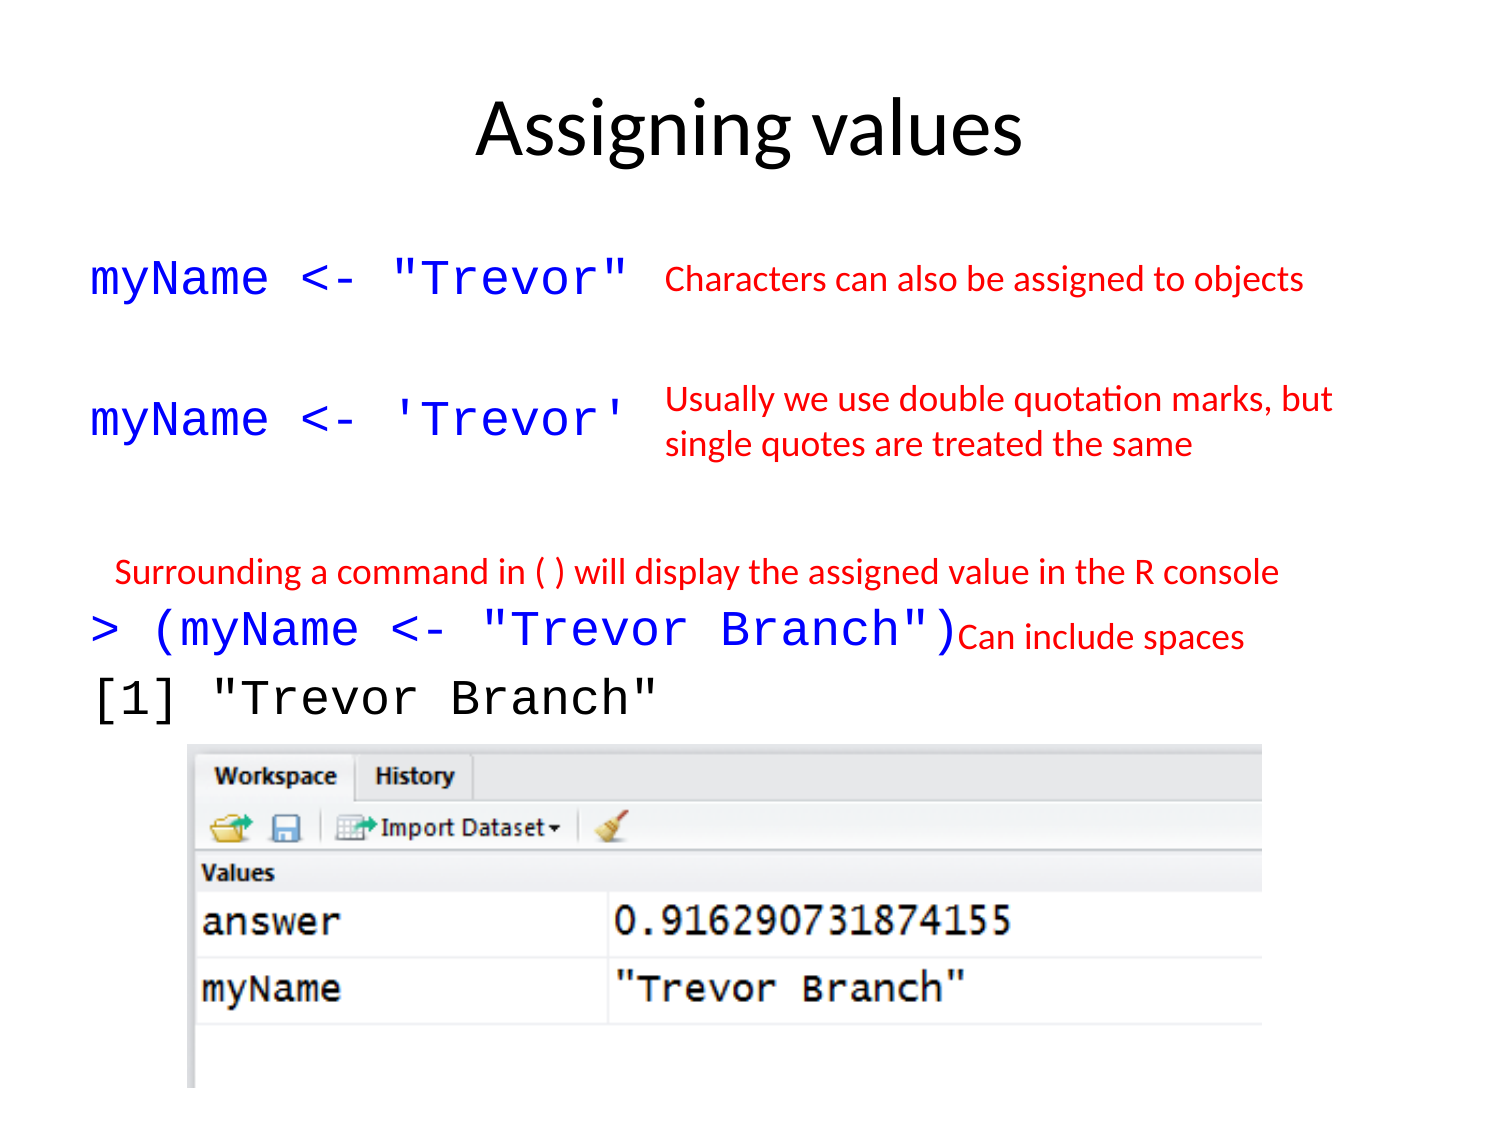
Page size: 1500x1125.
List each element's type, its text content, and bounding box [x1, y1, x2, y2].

list myName <- "Trevor" myName <- 'Trevor' > (myName <- "Trevor Branch") [1] "Trevor Branch" [75, 237, 1425, 1075]
text_box Characters can also be assigned to objects [649, 246, 1338, 307]
text_box Can include spaces [943, 604, 1344, 665]
text_box Usually we use double quotation marks, but single quotes are treated the same [650, 366, 1419, 472]
title Assigning values [75, 45, 1425, 200]
picture [187, 744, 1262, 1088]
text_box Surrounding a command in ( ) will display the assigned value in the R console [99, 539, 1300, 600]
